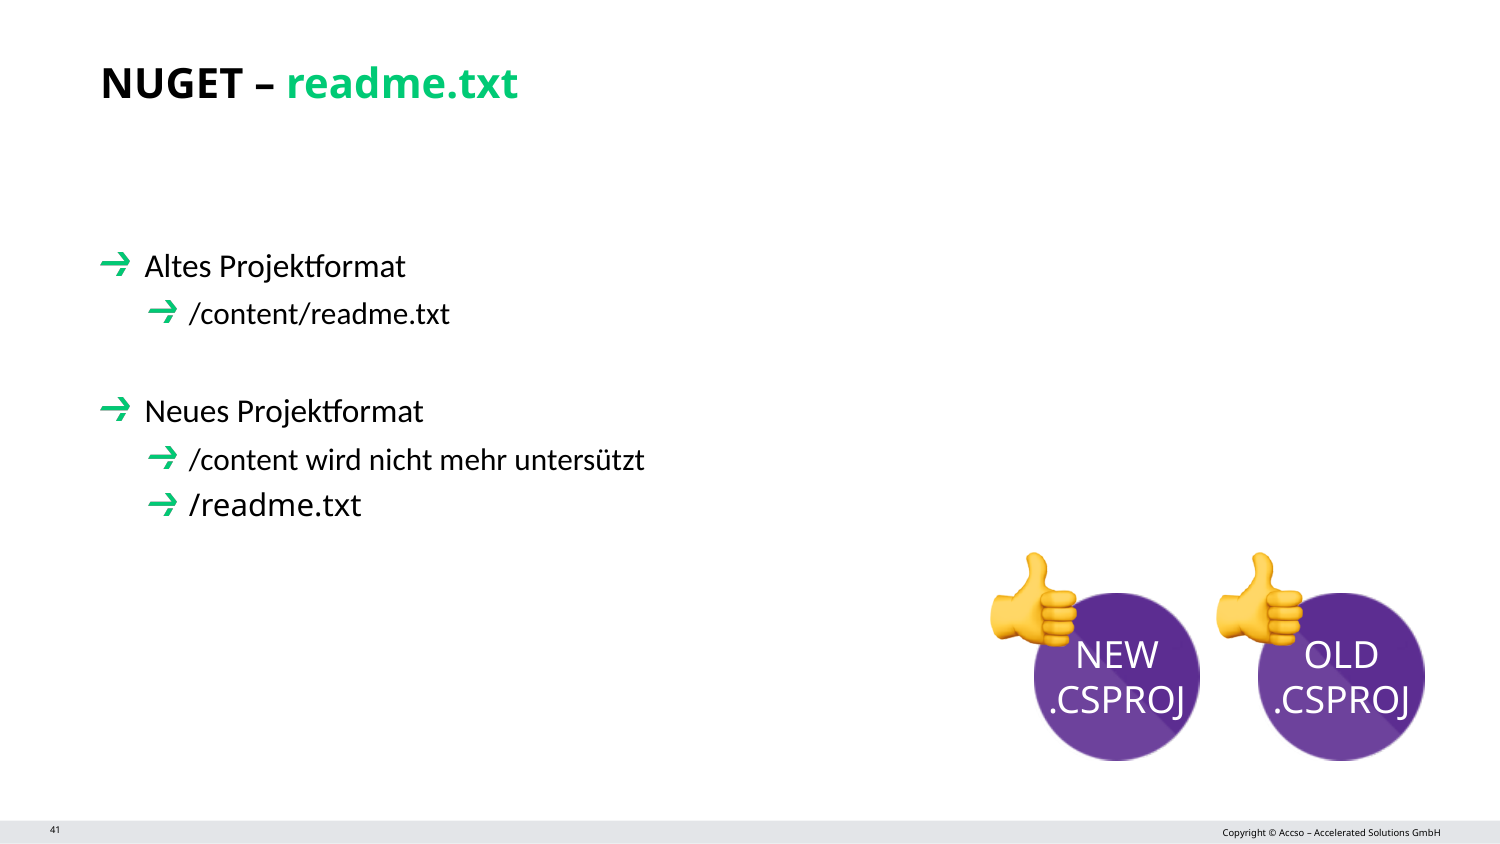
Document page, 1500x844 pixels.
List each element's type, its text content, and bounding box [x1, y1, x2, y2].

picture [1211, 551, 1307, 647]
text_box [1028, 593, 1206, 761]
picture [985, 552, 1081, 647]
picture [148, 493, 177, 516]
picture [148, 300, 177, 323]
title NuGet – readme.txt [100, 38, 1430, 127]
picture [100, 252, 130, 276]
picture [148, 446, 177, 469]
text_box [1253, 593, 1431, 761]
list Altes Projektformat /content/readme.txt Neues Projektformat /content wird nicht mehr untersützt /readme.txt [100, 243, 1400, 788]
picture [100, 397, 130, 421]
